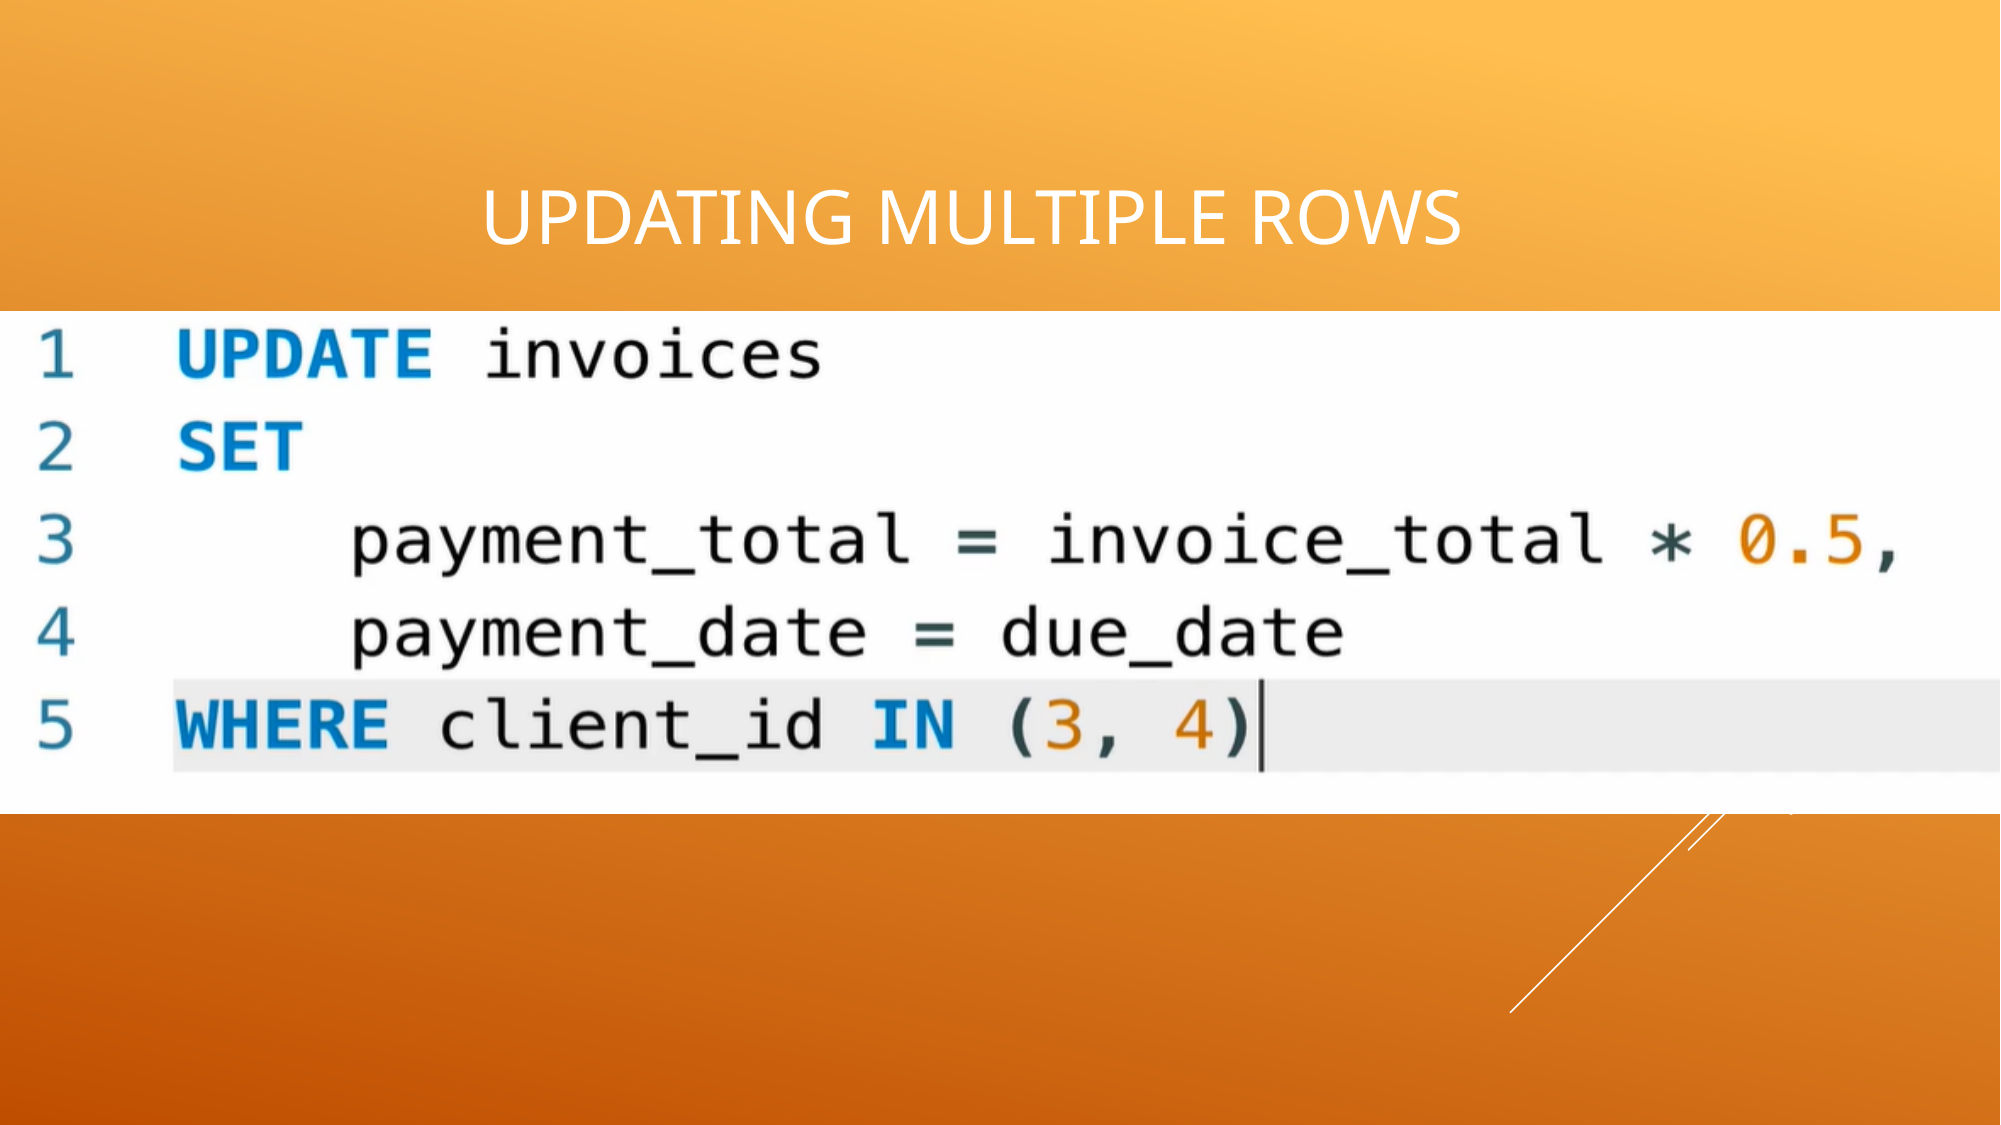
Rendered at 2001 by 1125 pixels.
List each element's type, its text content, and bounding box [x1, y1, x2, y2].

picture [0, 311, 2000, 814]
title Updating Multiple Rows [272, 91, 1673, 311]
